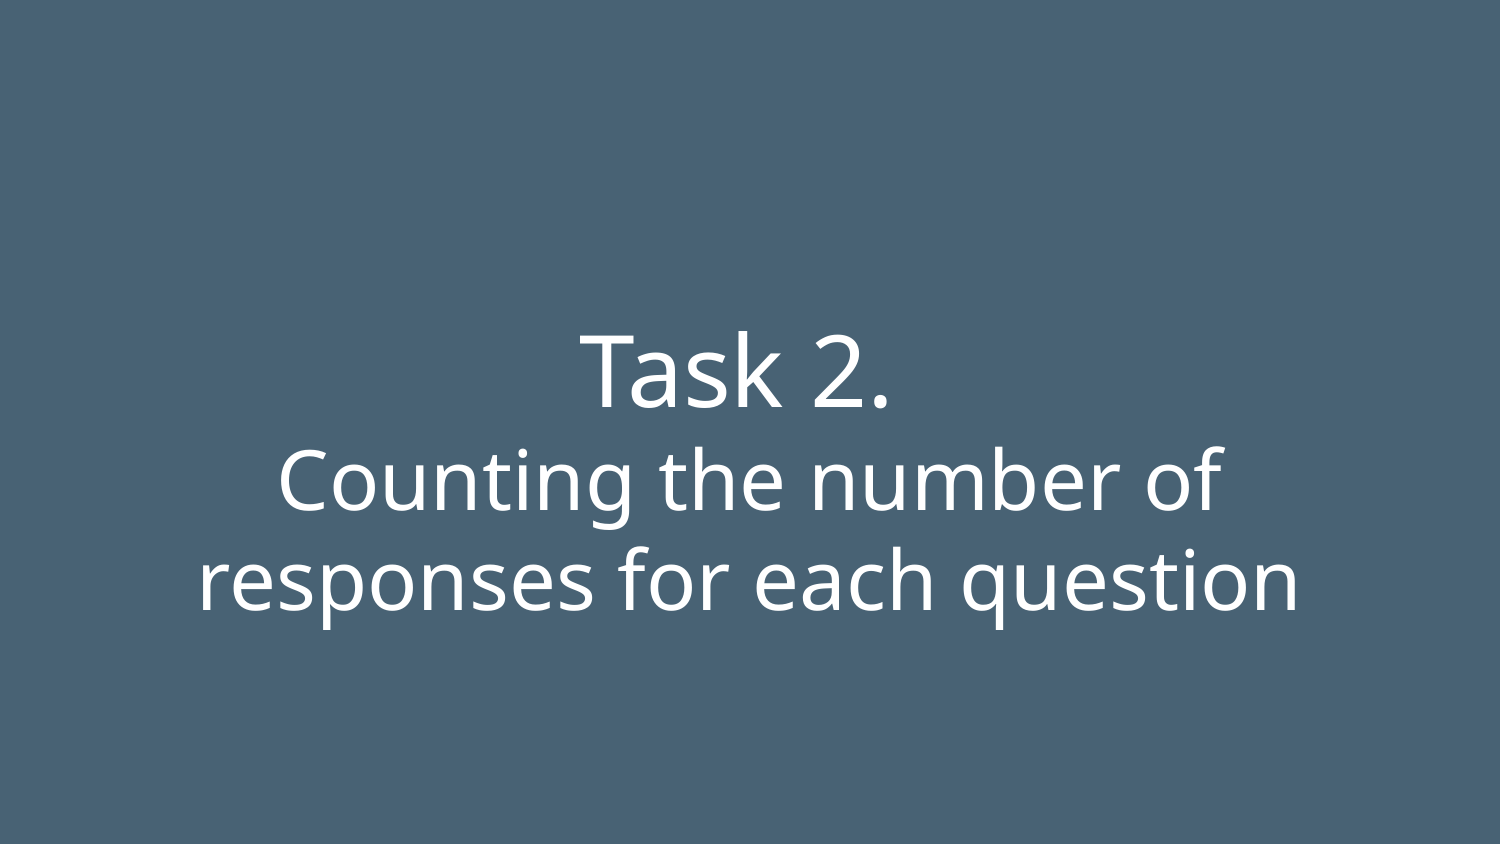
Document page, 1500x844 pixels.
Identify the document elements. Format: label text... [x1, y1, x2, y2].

text_box Task 2. Counting the number of responses for each question [123, 253, 1377, 681]
